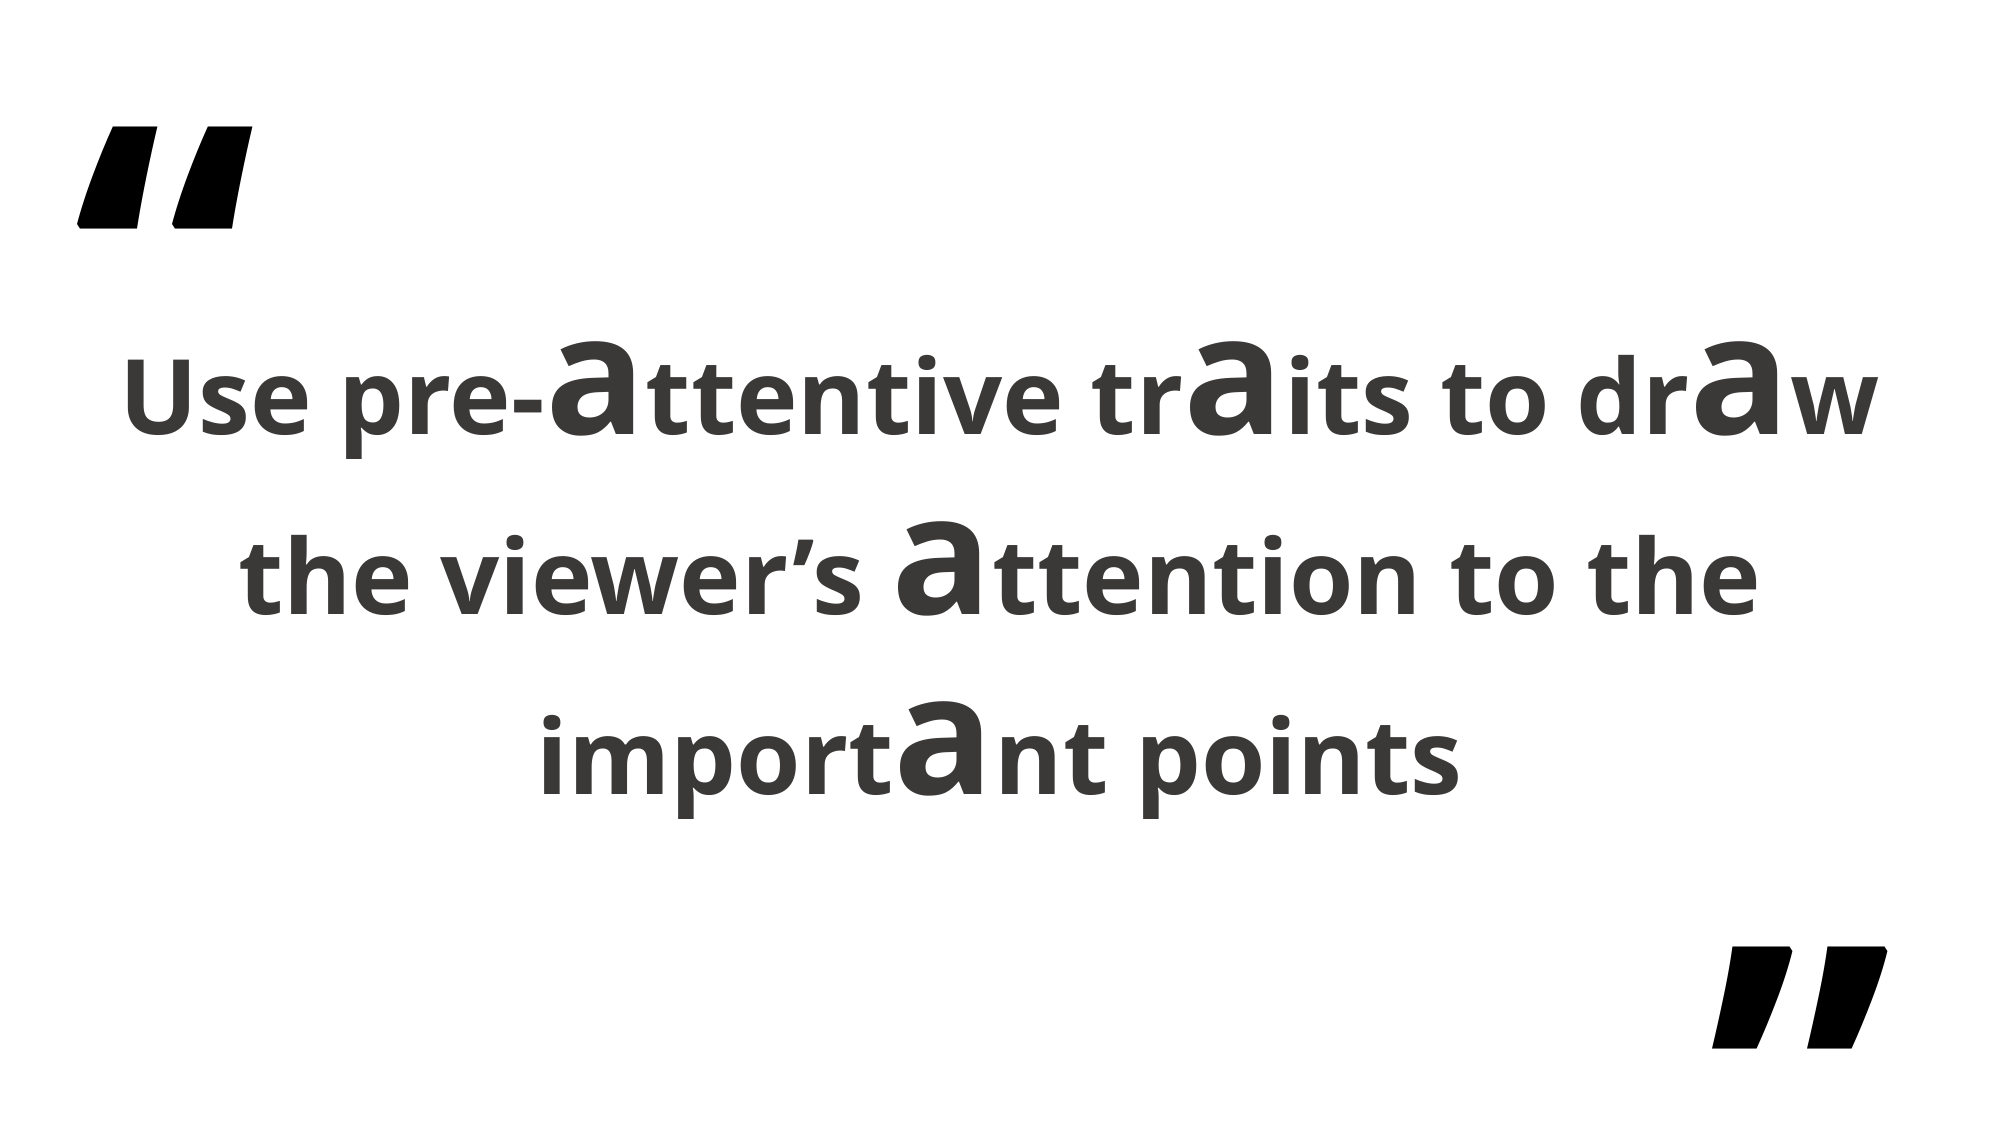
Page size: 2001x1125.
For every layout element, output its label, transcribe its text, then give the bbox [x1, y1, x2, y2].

text_box “ [57, 0, 273, 515]
text_box ” [1692, 900, 1908, 1125]
list Use pre-attentive traits to draw the viewer’s attention to the important points [71, 282, 1929, 900]
